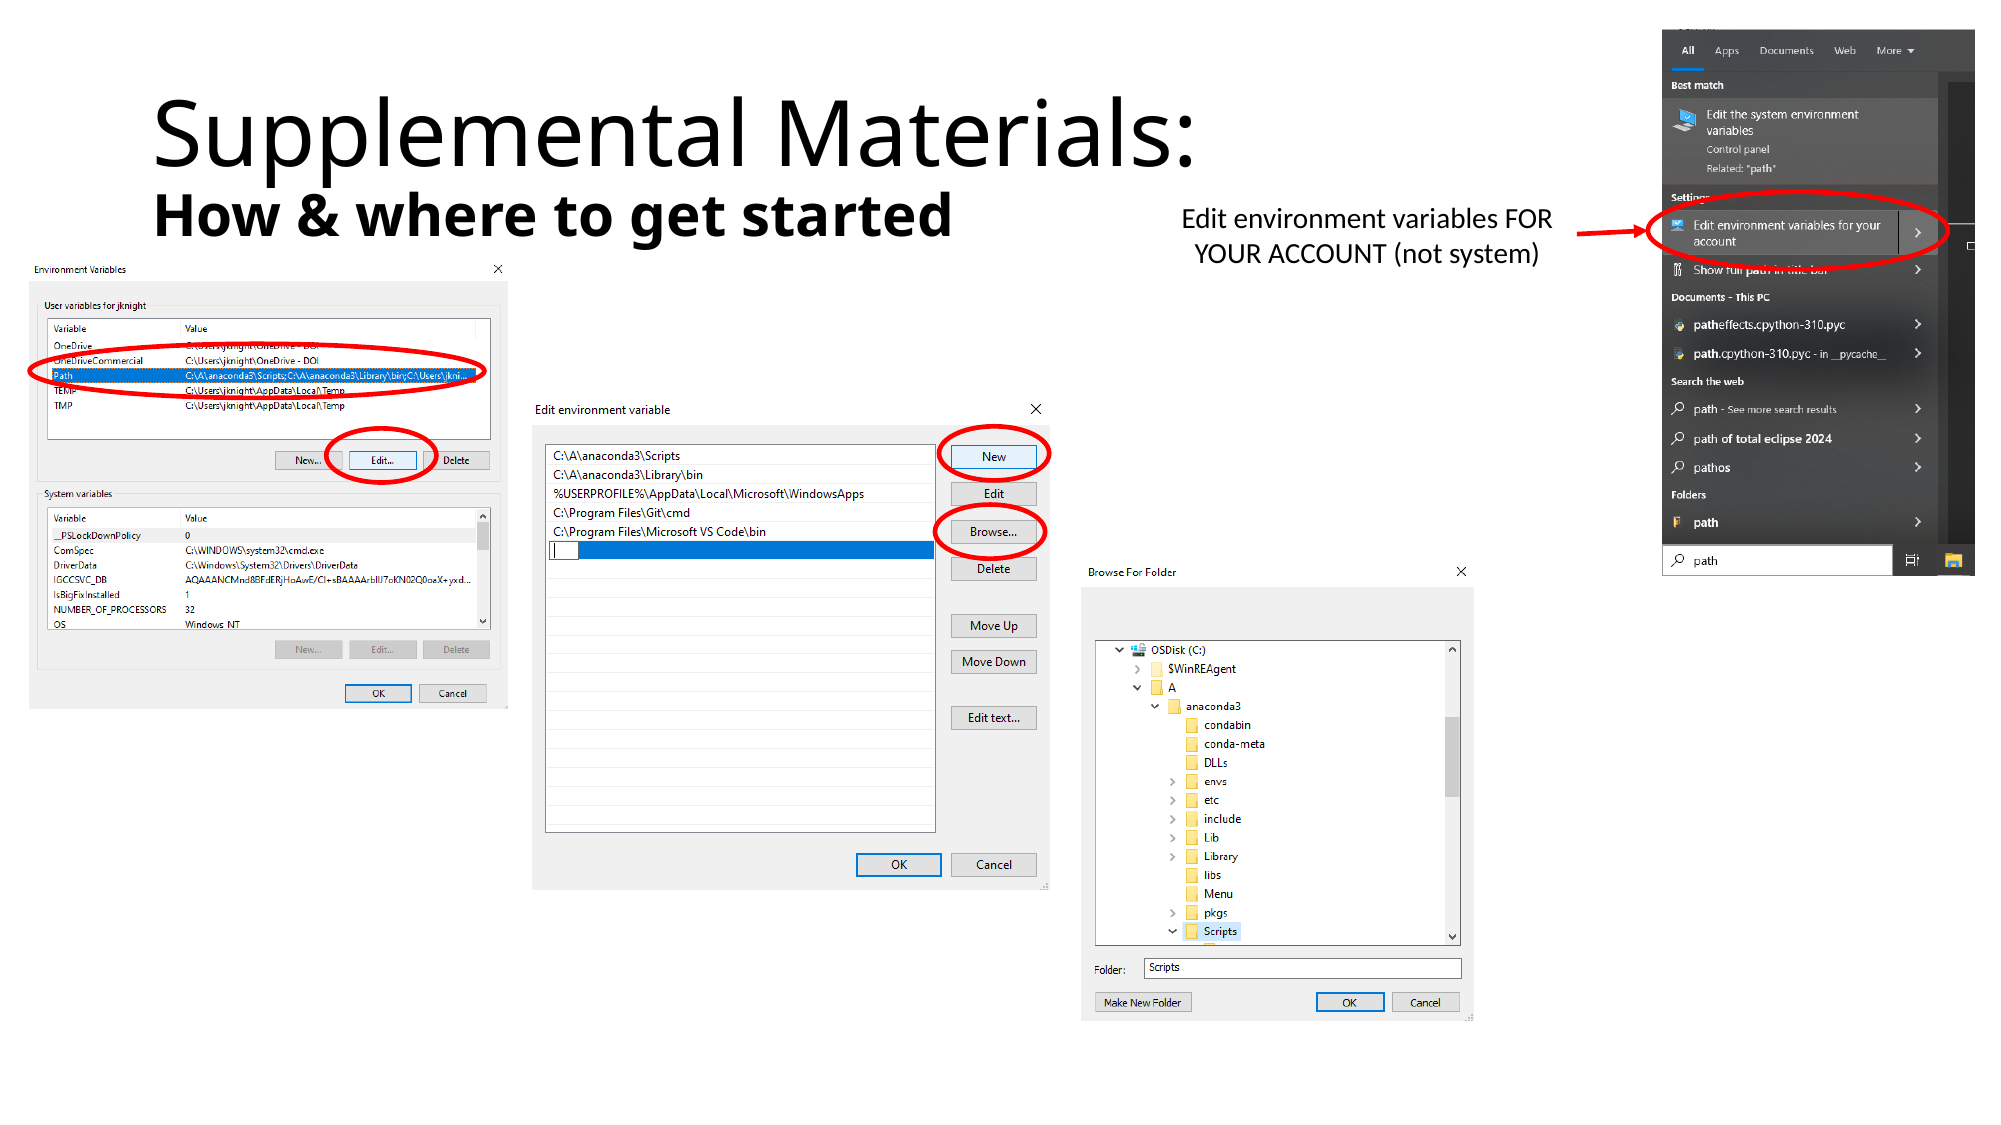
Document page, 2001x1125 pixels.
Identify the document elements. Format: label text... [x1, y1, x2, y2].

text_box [532, 397, 1050, 891]
picture [1081, 558, 1474, 1021]
picture [1662, 29, 1975, 576]
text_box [1576, 230, 1648, 235]
text_box [1647, 212, 1662, 249]
text_box Edit environment variables FOR YOUR ACCOUNT (not system) [1158, 191, 1577, 277]
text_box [29, 259, 508, 709]
title Supplemental Materials: How & where to get started [137, 59, 1662, 278]
